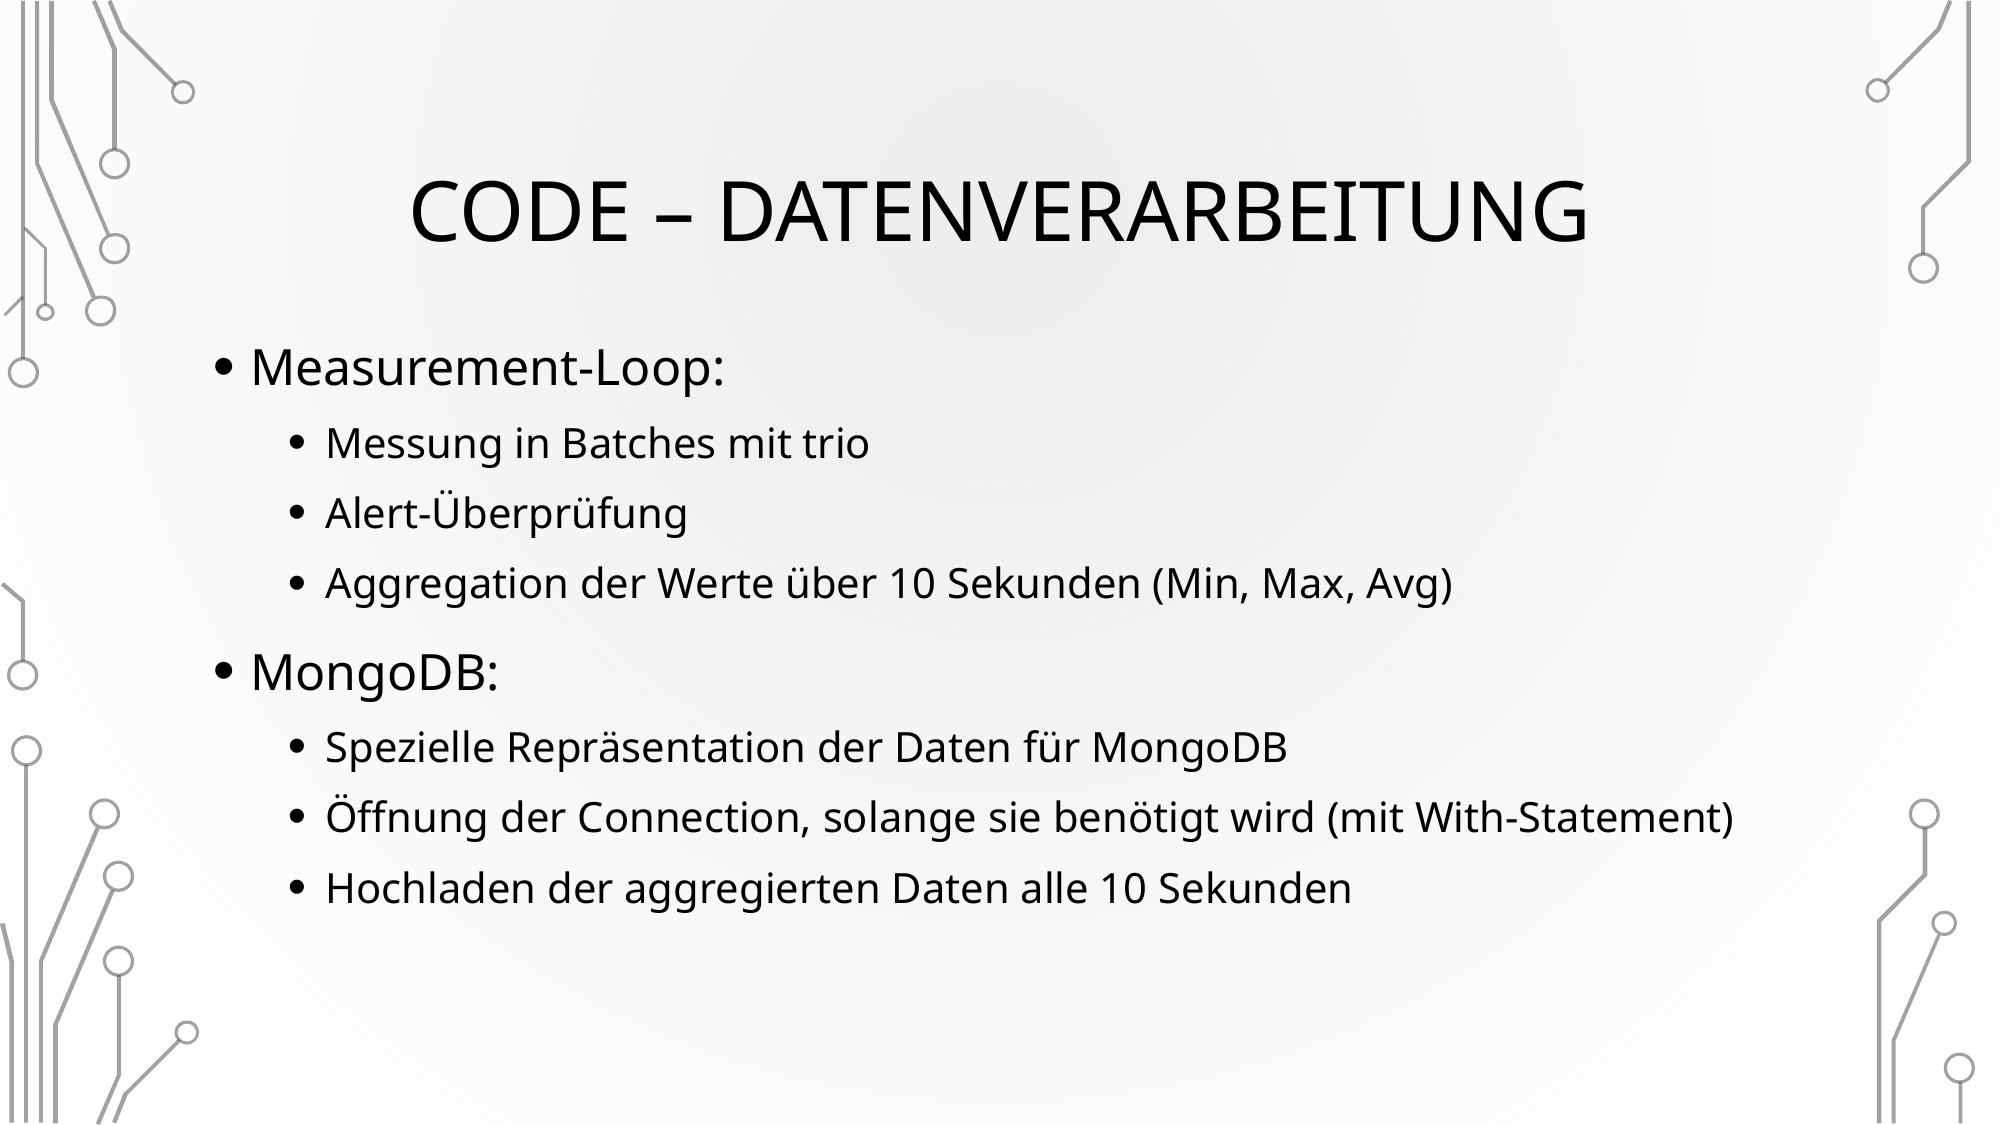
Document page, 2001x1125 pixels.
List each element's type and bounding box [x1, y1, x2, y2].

picture [201, 0, 2000, 1125]
text_box [0, 0, 201, 1125]
text_box [1863, 0, 1976, 1124]
